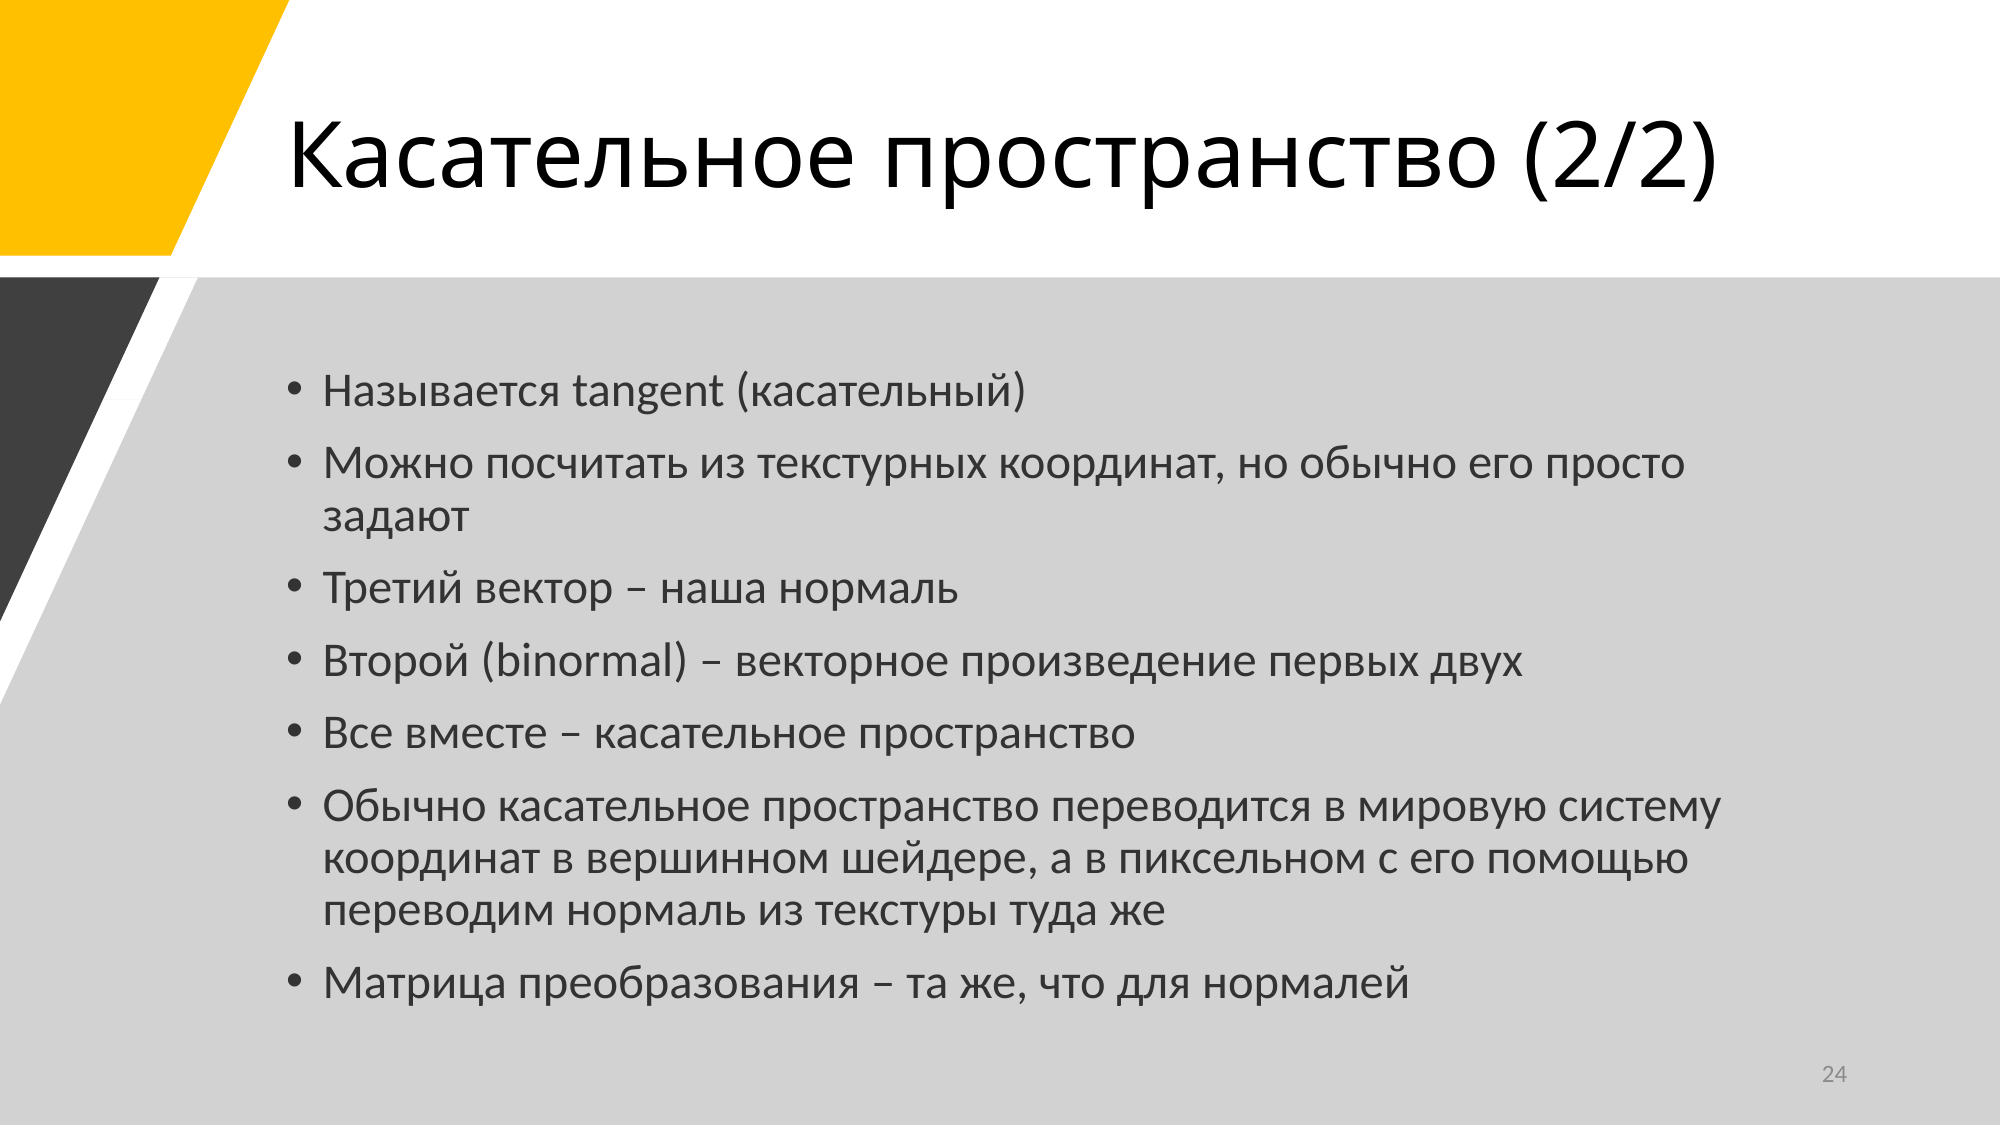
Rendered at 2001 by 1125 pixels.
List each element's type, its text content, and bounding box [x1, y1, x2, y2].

title Касательное пространство (2/2) [271, 60, 1808, 255]
list Называется tangent (касательный) Можно посчитать из текстурных координат, но обычно его просто задают Третий вектор – наша нормаль Второй (binormal) – векторное произведение первых двух Все вместе – касательное пространство Обычно касательное пространство переводится в мировую систему координат в вершинном шейдере, а в пиксельном с его помощью переводим нормаль из текстуры туда же Матрица преобразования – та же, что для нормалей [271, 356, 1808, 1020]
text_box [0, 0, 291, 257]
text_box [0, 276, 2000, 1125]
text_box [0, 276, 162, 622]
slide_number 24 [1412, 1042, 1863, 1103]
